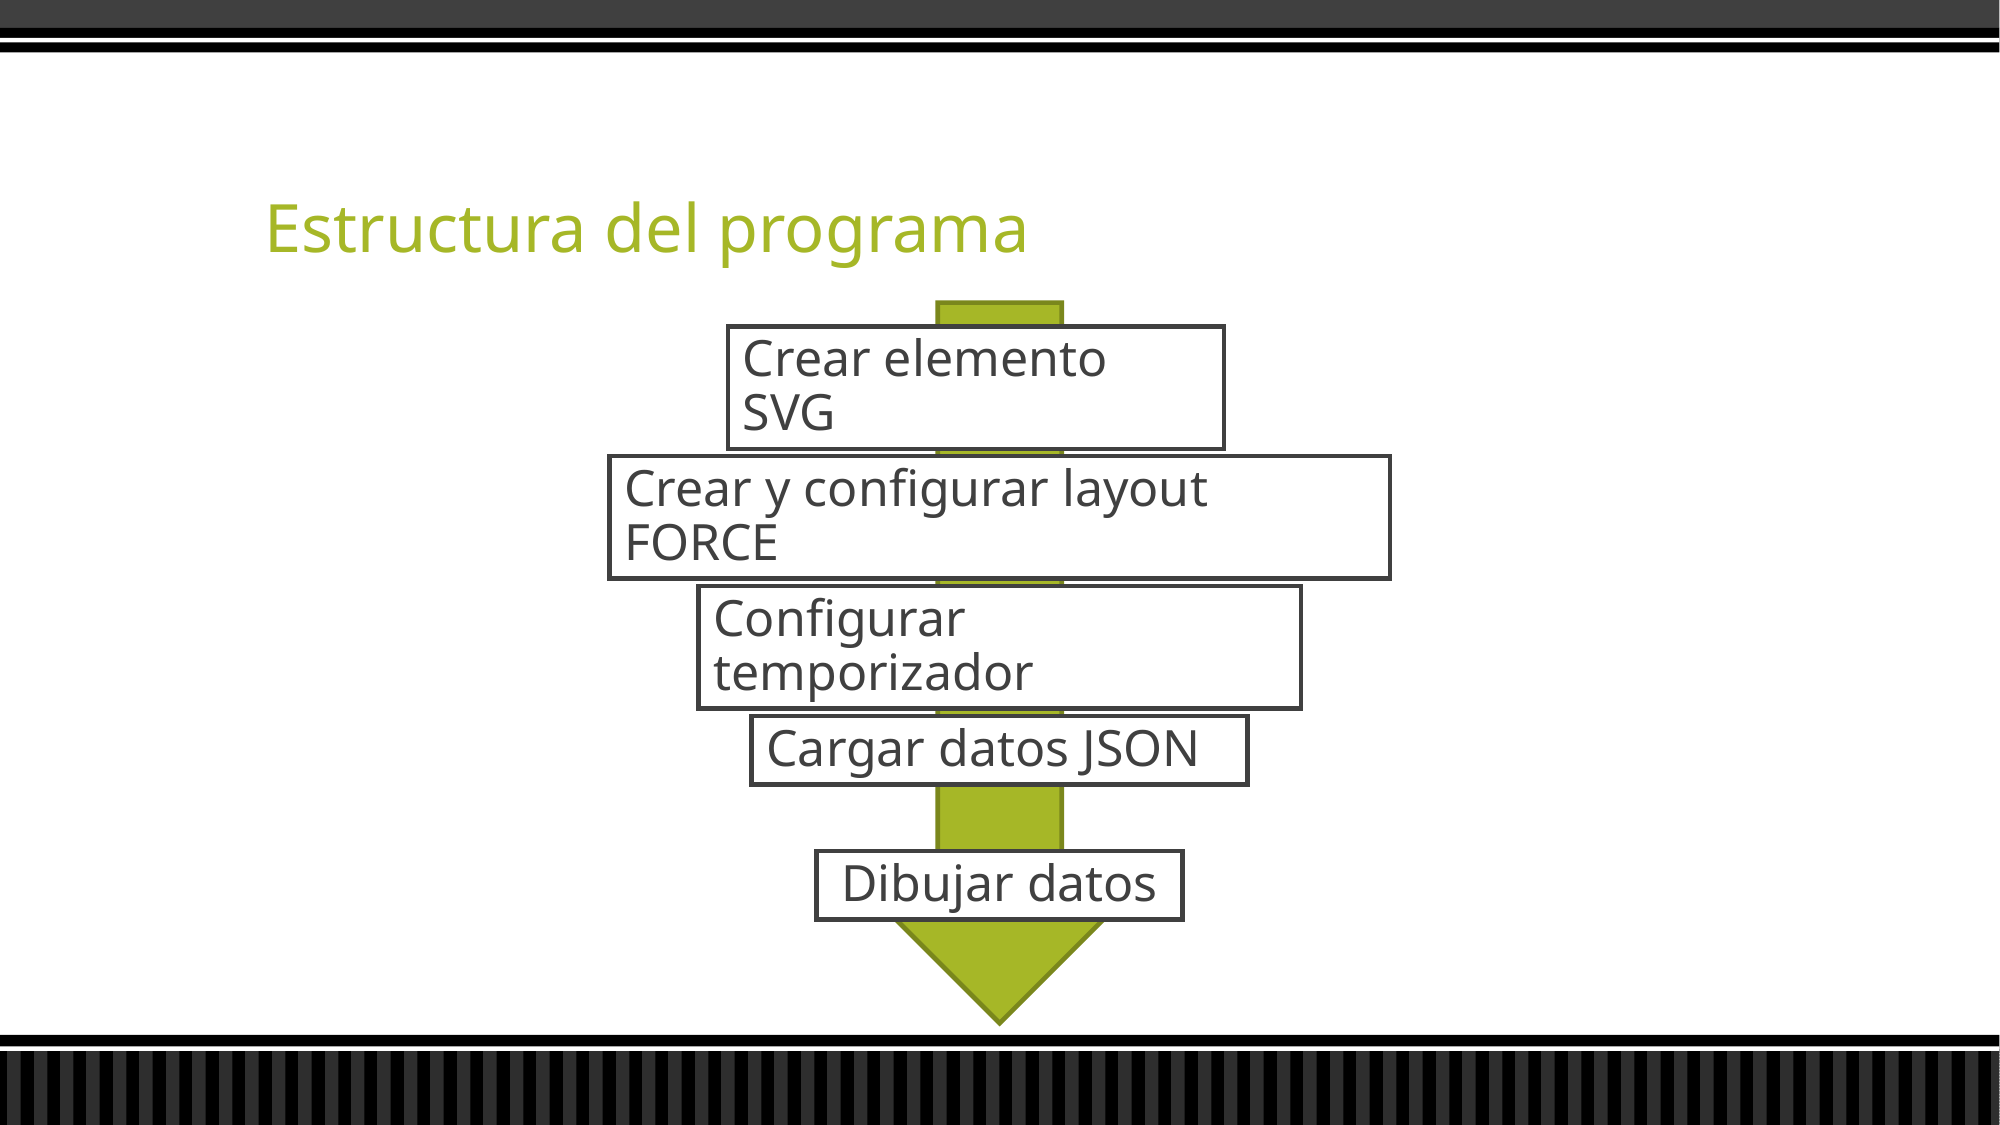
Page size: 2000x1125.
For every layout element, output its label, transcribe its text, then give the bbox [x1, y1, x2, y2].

text_box [895, 922, 1105, 1027]
text_box [935, 300, 1065, 324]
text_box Configurar temporizador [696, 584, 1303, 711]
text_box Dibujar datos [814, 849, 1185, 922]
text_box Cargar datos JSON [749, 714, 1250, 787]
text_box [935, 787, 1065, 849]
title Estructura del programa [249, 99, 1750, 275]
text_box Crear y configurar layout FORCE [607, 454, 1392, 581]
text_box Crear elemento SVG [726, 324, 1226, 451]
